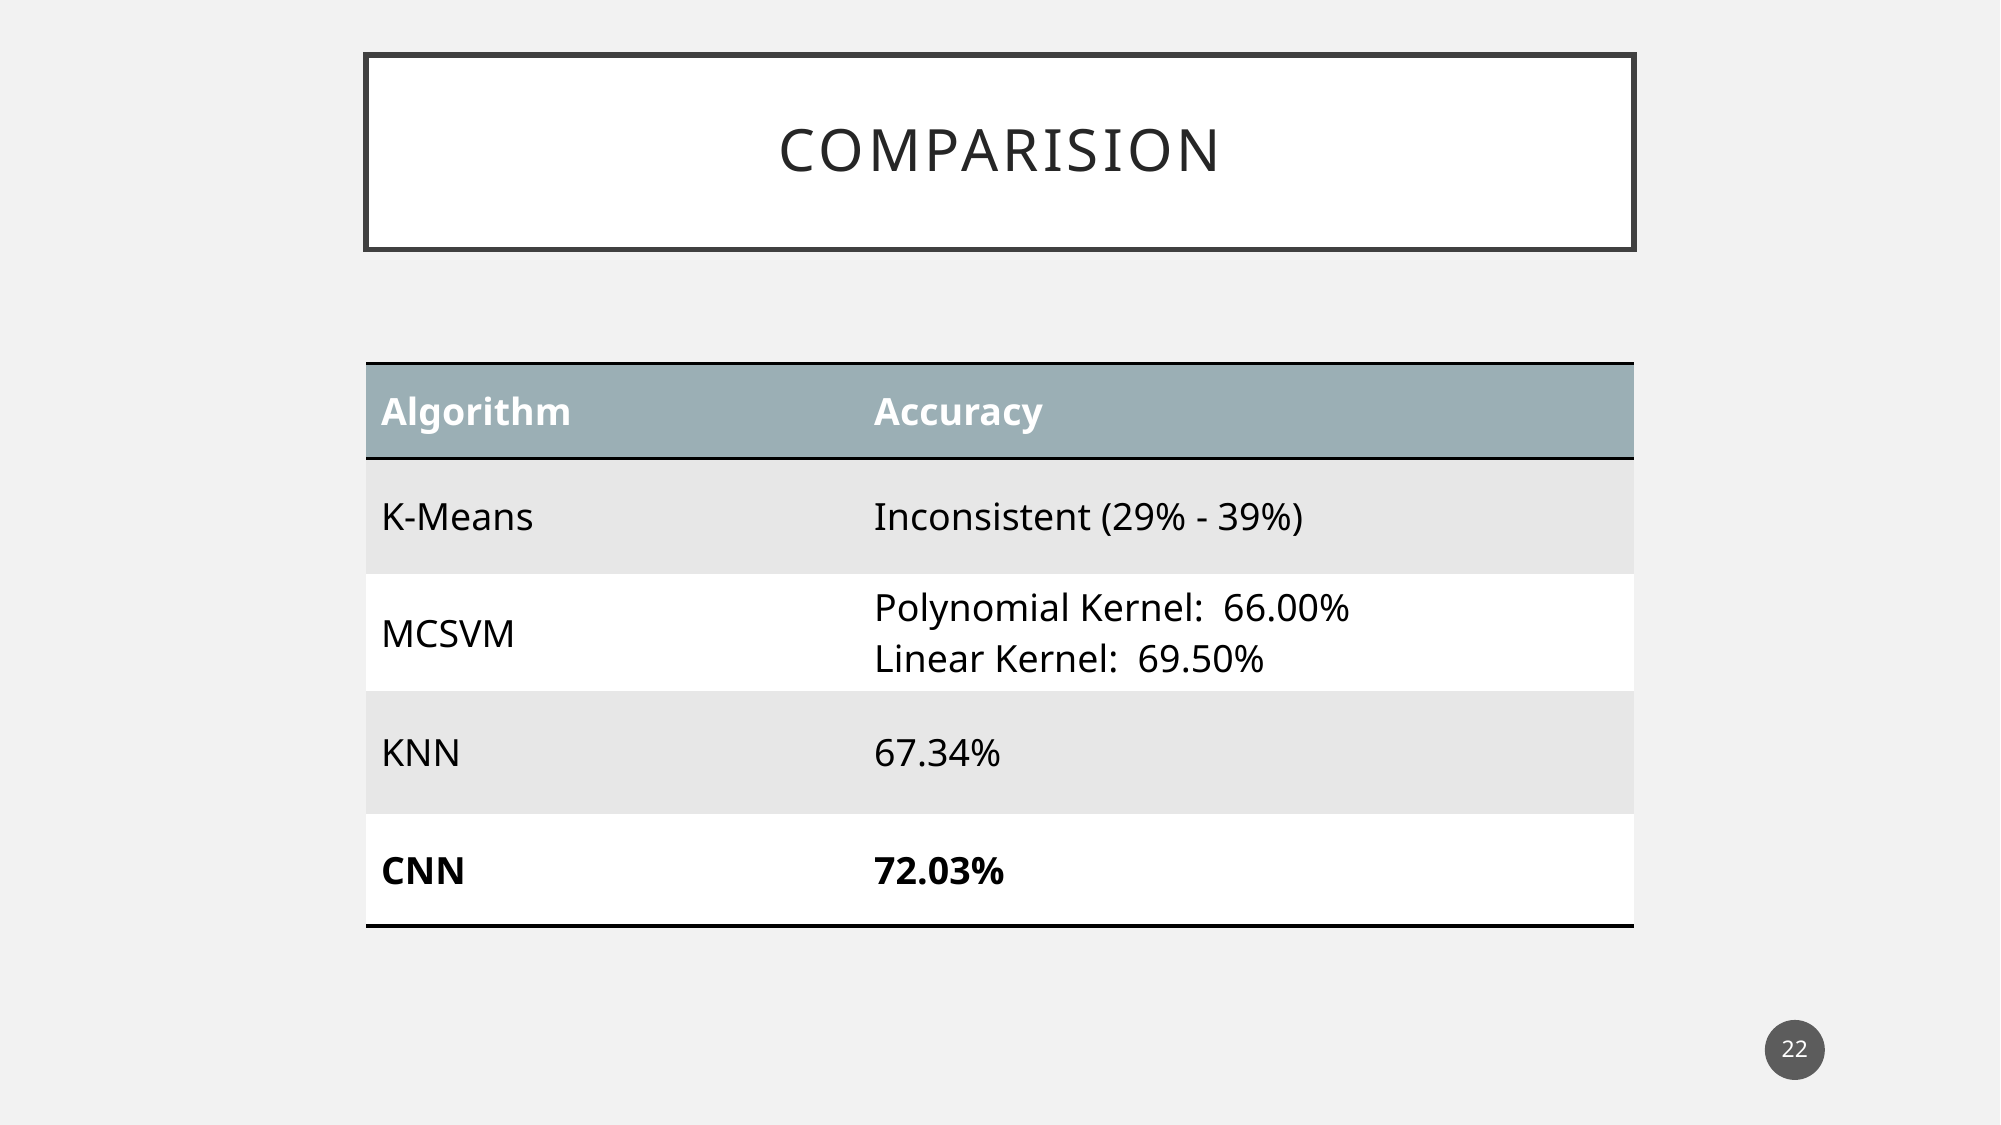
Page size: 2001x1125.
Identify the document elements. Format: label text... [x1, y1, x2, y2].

table_header Algorithm [366, 365, 859, 457]
table_cell MCSVM [366, 574, 859, 691]
table_header Accuracy [859, 365, 1634, 457]
title comparision [363, 52, 1637, 252]
table_cell KNN [366, 691, 859, 814]
table_cell 72.03% [859, 814, 1634, 924]
table_cell K-Means [366, 460, 859, 574]
table_cell Inconsistent (29% - 39%) [859, 460, 1634, 574]
table_cell Polynomial Kernel: 66.00% Linear Kernel: 69.50% [859, 574, 1634, 691]
slide_number 22 [1764, 1019, 1825, 1080]
table_cell 67.34% [859, 691, 1634, 814]
table_cell CNN [366, 814, 859, 924]
